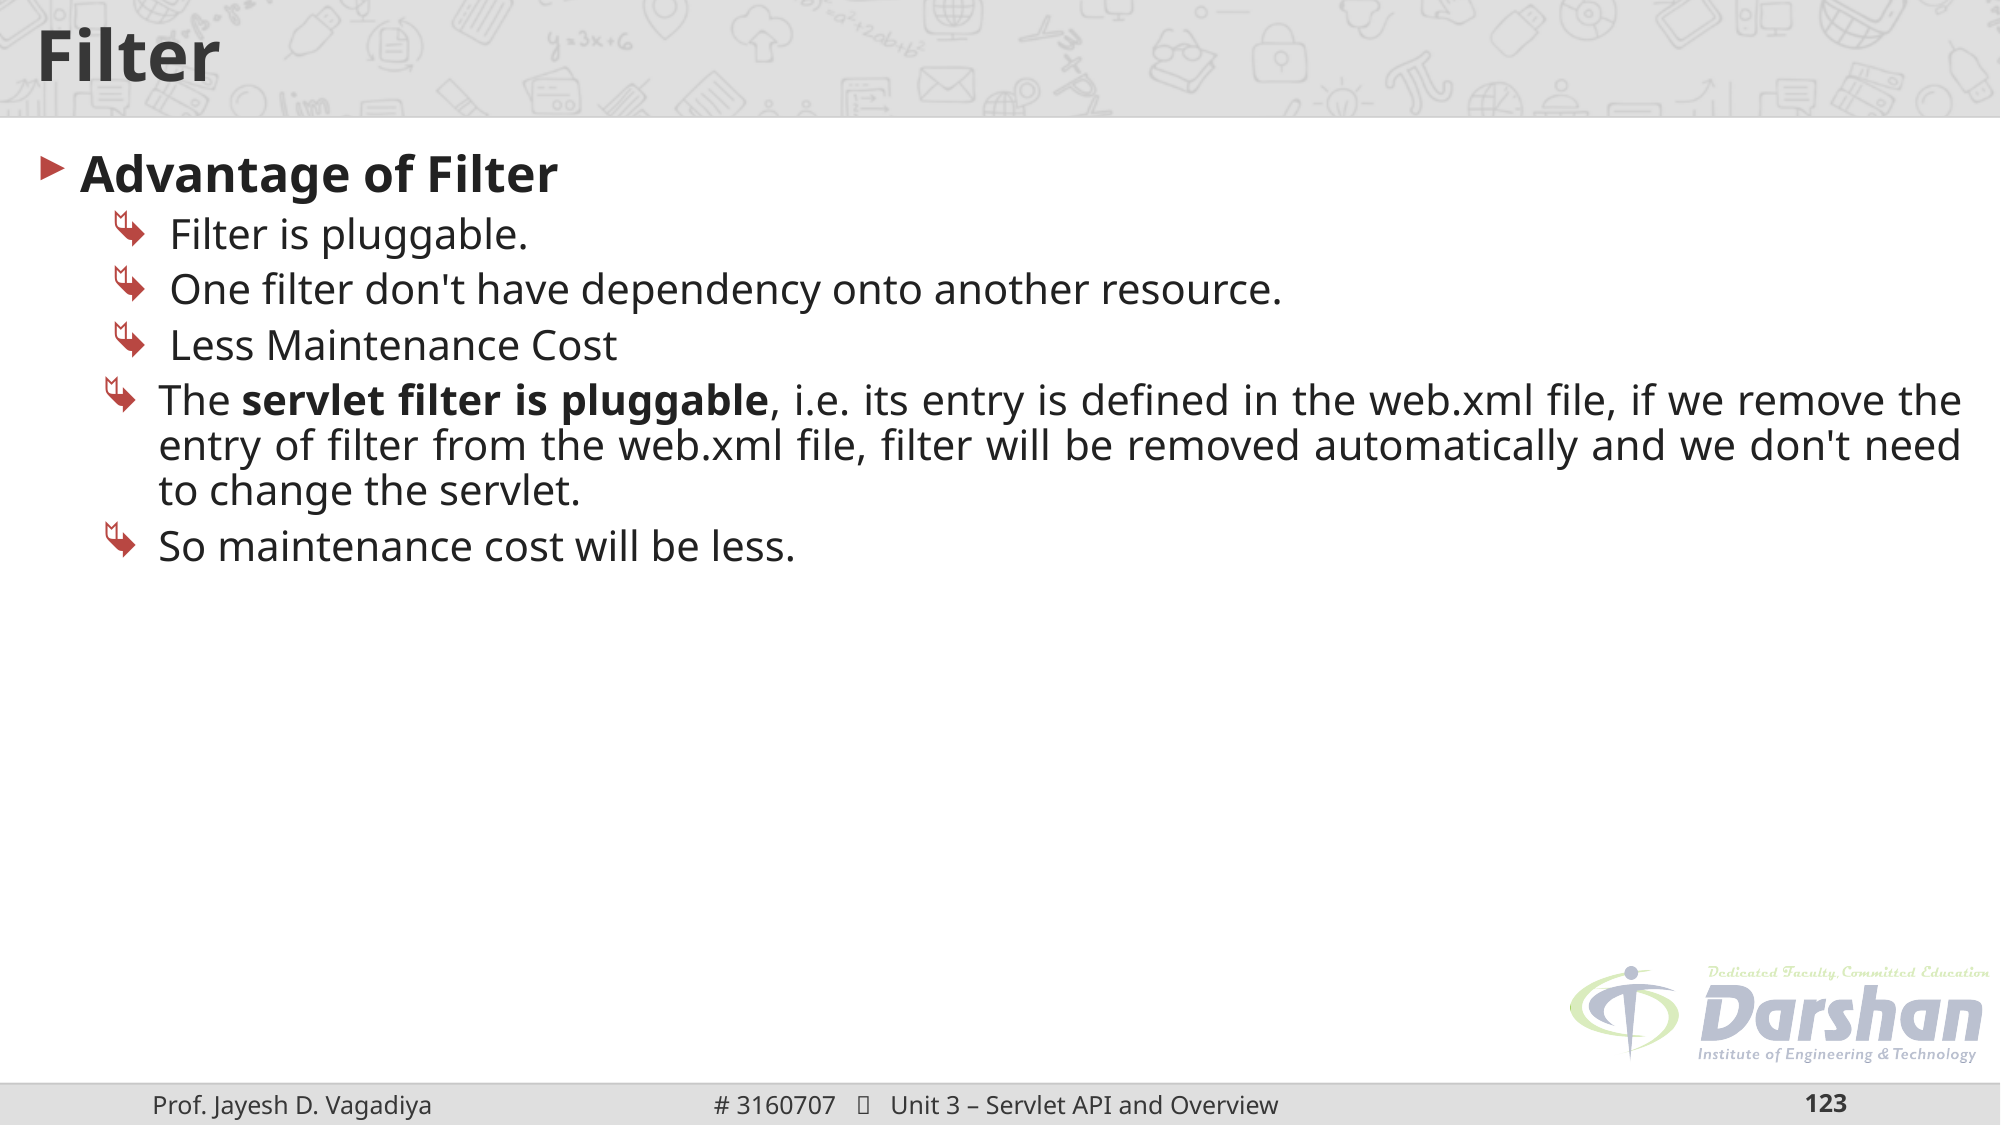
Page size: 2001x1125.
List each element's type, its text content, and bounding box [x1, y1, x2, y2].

list Advantage of Filter Filter is pluggable. One filter don't have dependency onto another resource. Less Maintenance Cost The servlet filter is pluggable, i.e. its entry is defined in the web.xml file, if we remove the entry of filter from the web.xml file, filter will be removed automatically and we don't need to change the servlet. So maintenance cost will be less. [21, 141, 1979, 1059]
title Filter [0, 0, 2000, 117]
text_box 1 2 3 4 5 6 7 8 9 10 11 12 13 14 15 16 17 18 19 20 21 22 23 [1570, 966, 1990, 1063]
